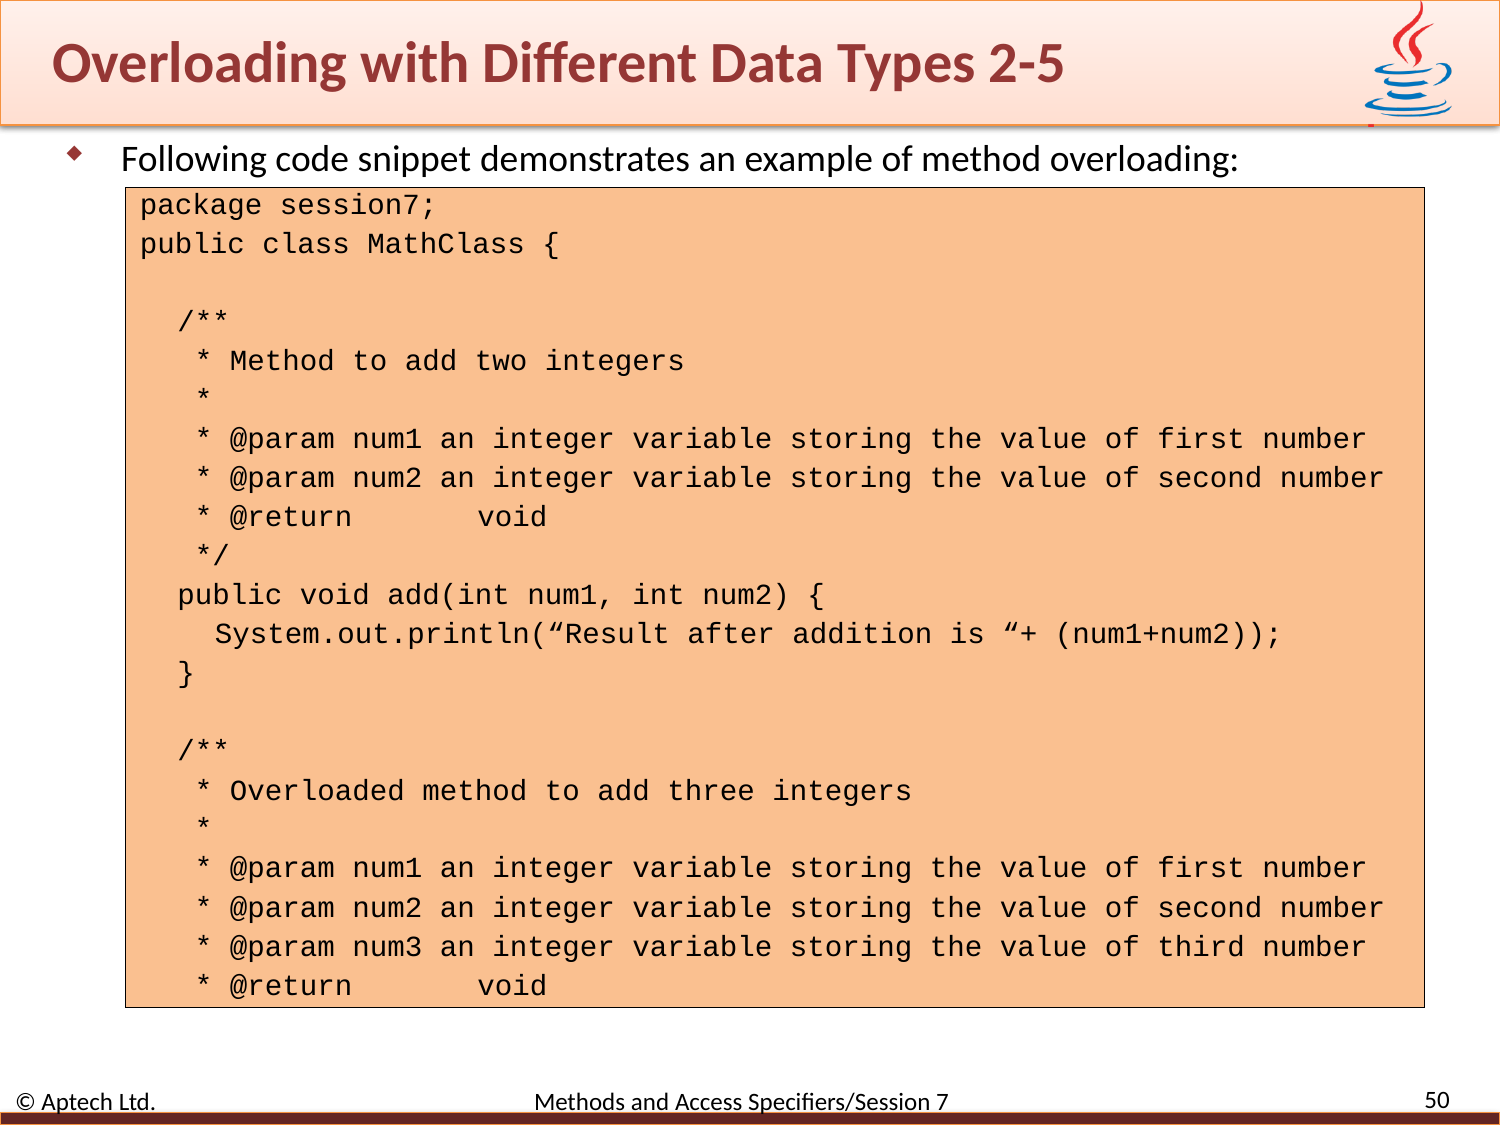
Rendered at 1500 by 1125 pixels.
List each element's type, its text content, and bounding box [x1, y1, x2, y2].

title Overloading with Different Data Types 2-5 [37, 24, 1288, 93]
footer © Aptech Ltd. Methods and Access Specifiers/Session 7 [0, 1087, 1325, 1113]
text_box Following code snippet demonstrates an example of method overloading: [49, 126, 1463, 187]
slide_number 50 [1337, 1084, 1465, 1113]
text_box package session7; public class MathClass { /** * Method to add two integers * * @param num1 an integer variable storing the value of first number * @param num2 an integer variable storing the value of second number * @return void */ public void add(int num1, int num2) { System.out.println(“Result after addition is “+ (num1+num2)); } /** * Overloaded method to add three integers * * @param num1 an integer variable storing the value of first number * @param num2 an integer variable storing the value of second number * @param num3 an integer variable storing the value of third number * @return void [125, 187, 1425, 1008]
picture [1362, 0, 1454, 126]
